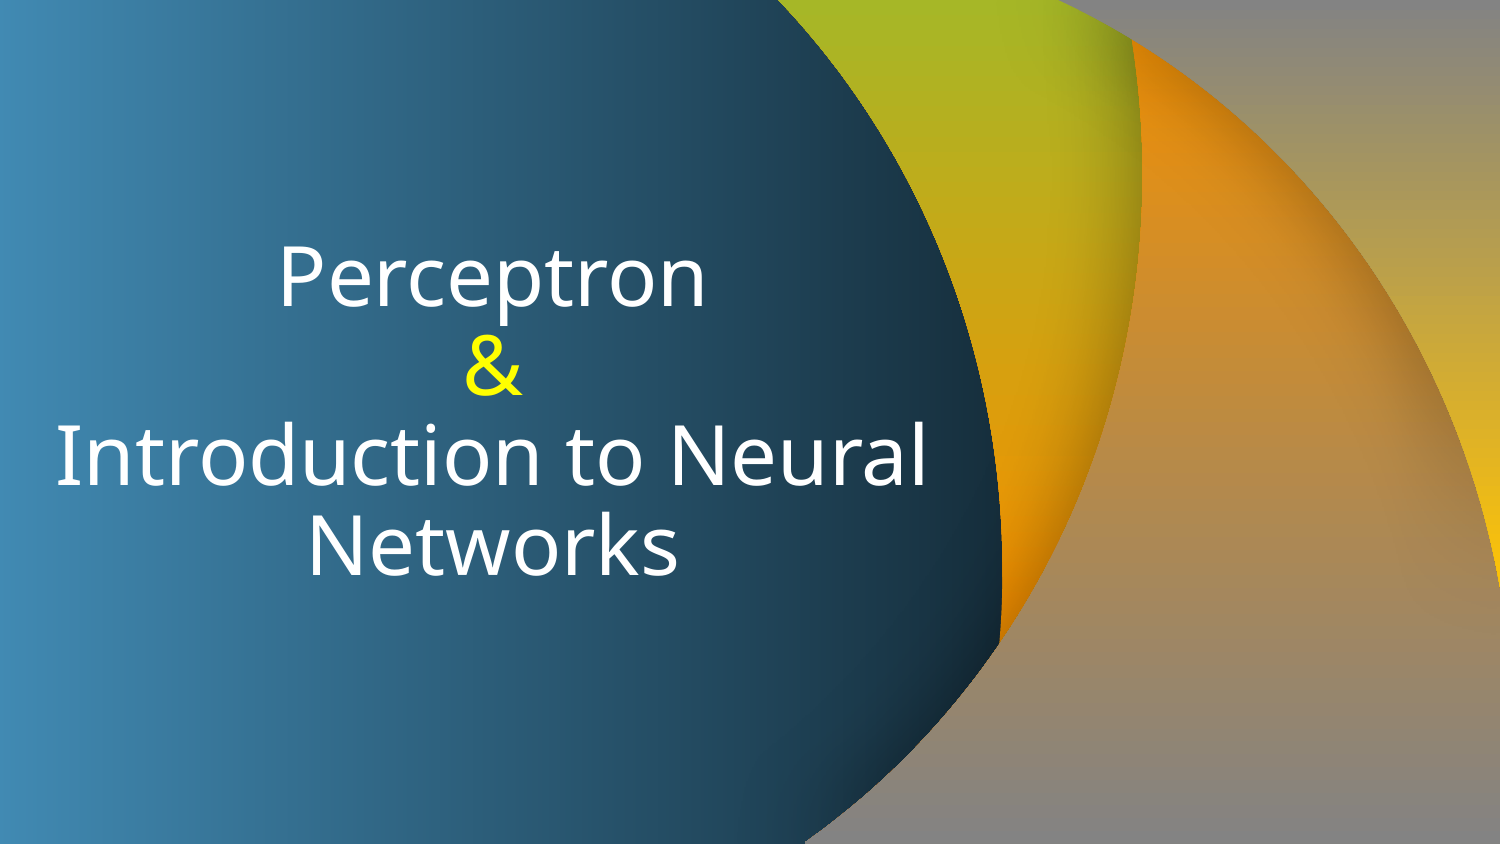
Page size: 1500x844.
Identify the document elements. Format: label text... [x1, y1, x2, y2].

title Perceptron & Introduction to Neural Networks [35, 318, 951, 509]
